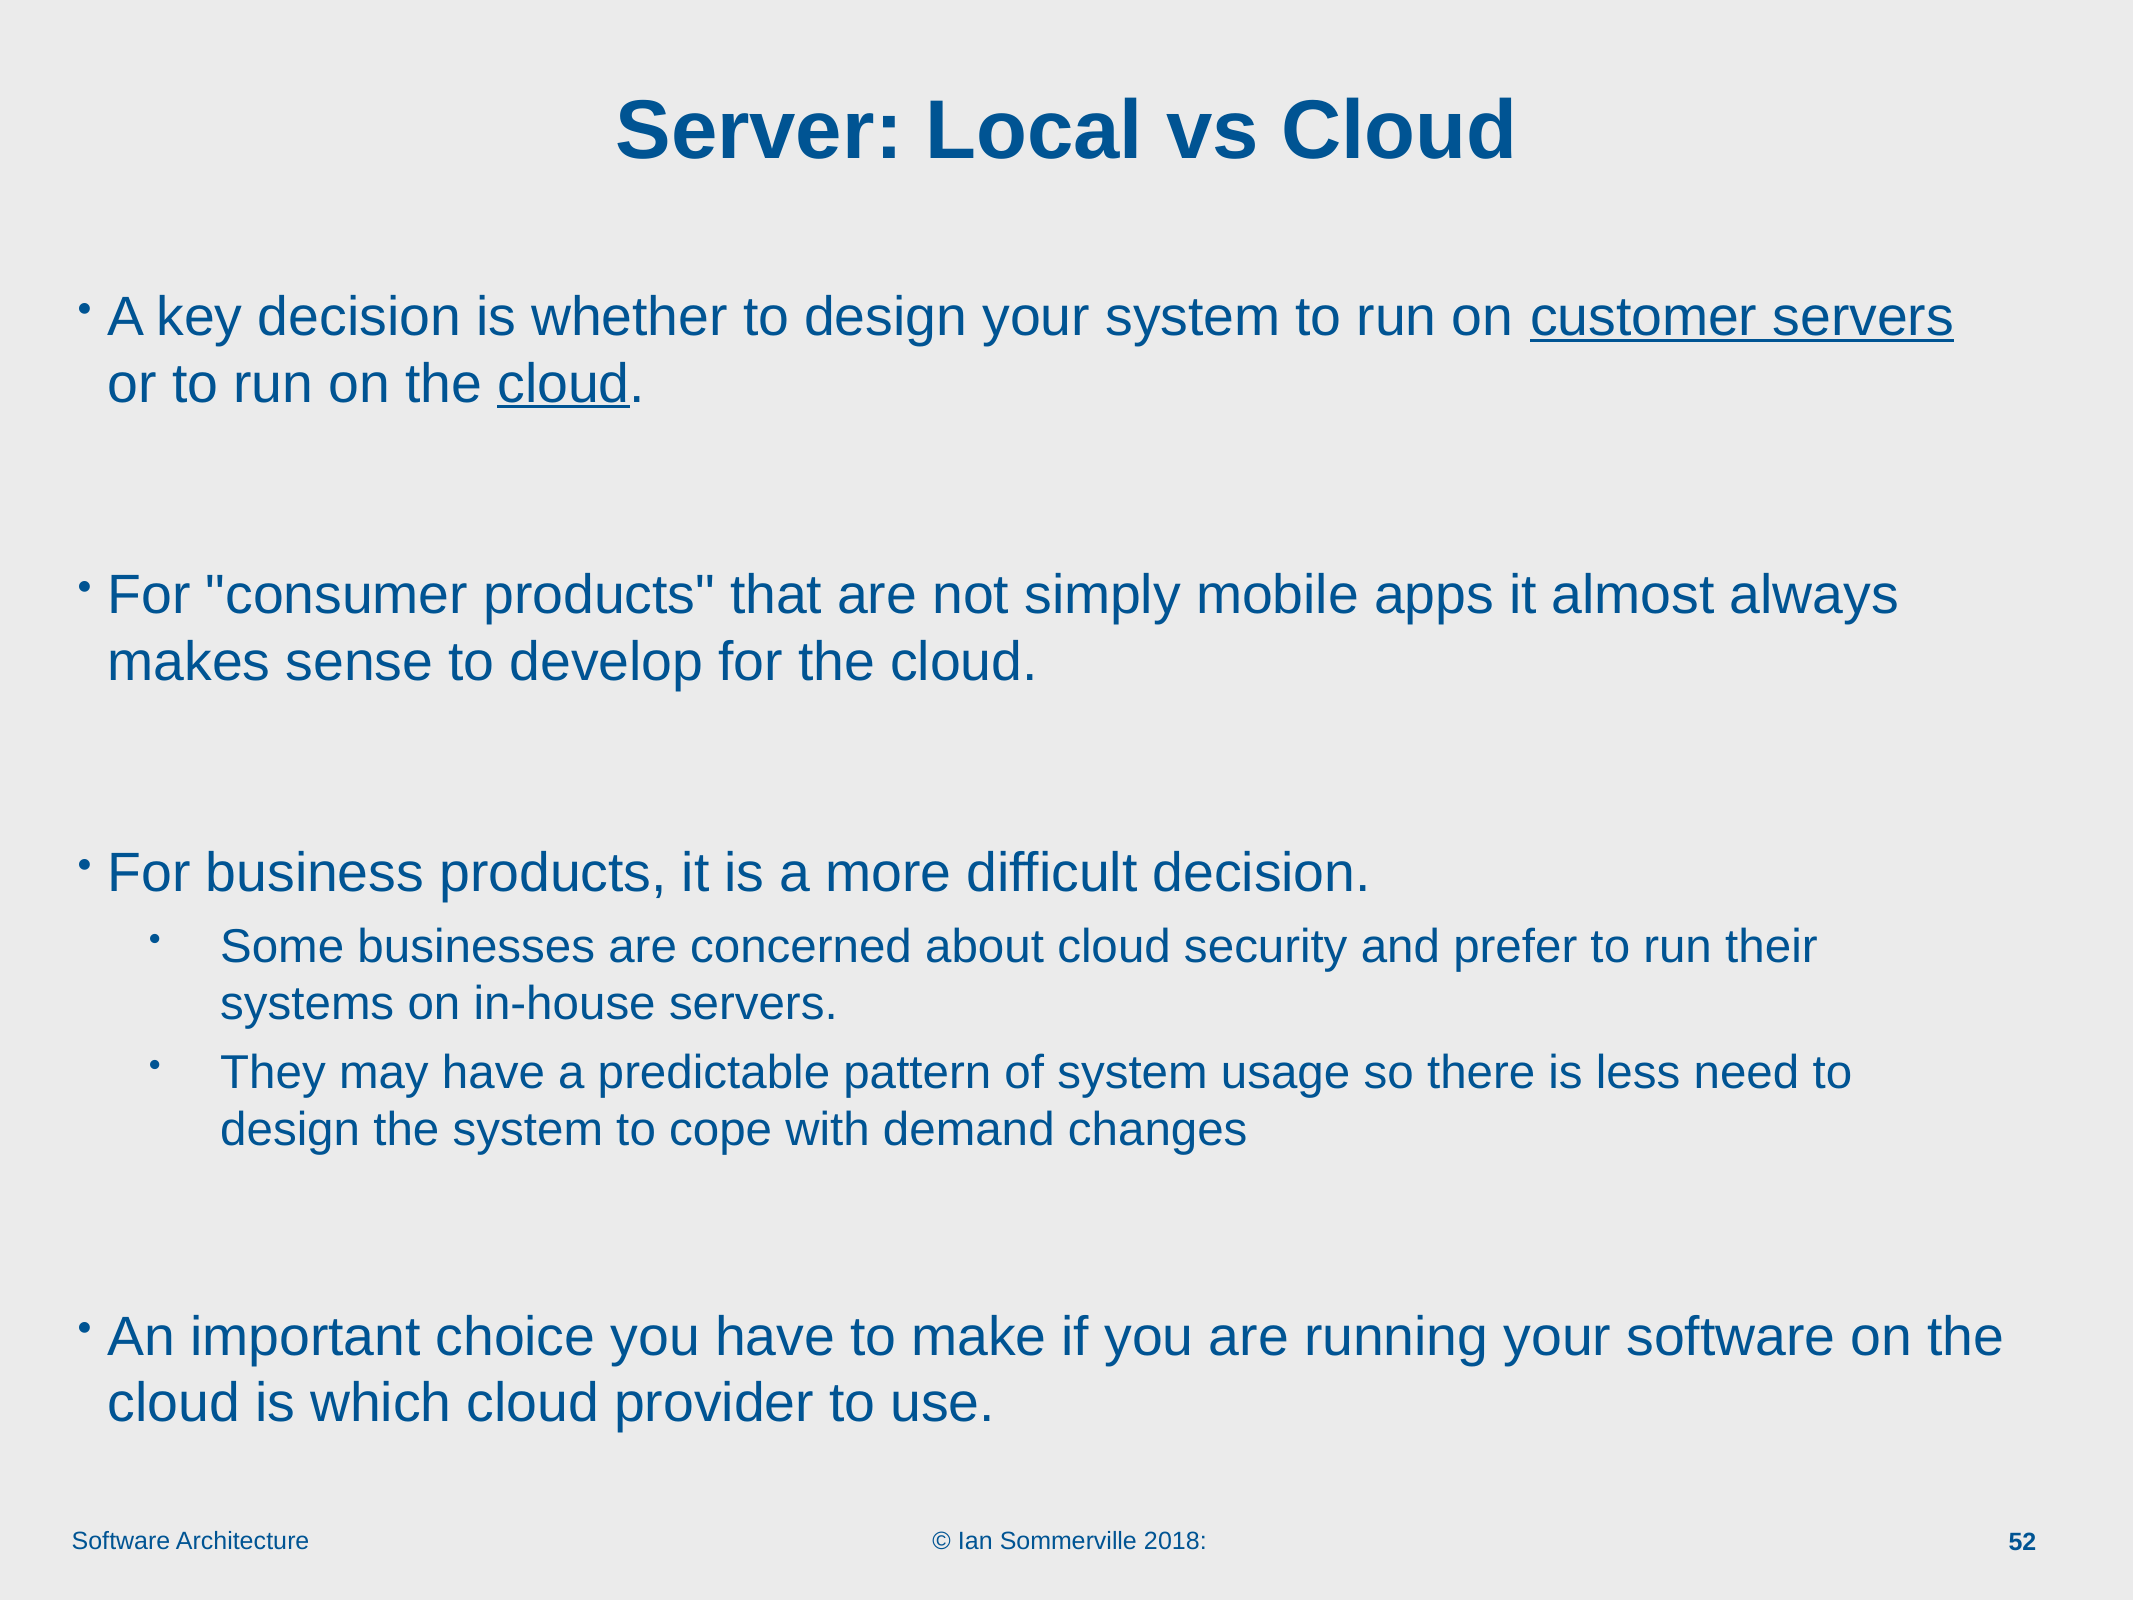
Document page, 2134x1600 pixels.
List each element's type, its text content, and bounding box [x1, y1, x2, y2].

list A key decision is whether to design your system to run on customer servers or to run on the cloud. For "consumer products" that are not simply mobile apps it almost always makes sense to develop for the cloud. For business products, it is a more difficult decision. Some businesses are concerned about cloud security and prefer to run their systems on in-house servers. They may have a predictable pattern of system usage so there is less need to design the system to cope with demand changes An important choice you have to make if you are running your software on the cloud is which cloud provider to use. [68, 271, 2016, 1454]
title Server: Local vs Cloud [80, 66, 2053, 248]
slide_number 52 [1997, 1516, 2046, 1563]
